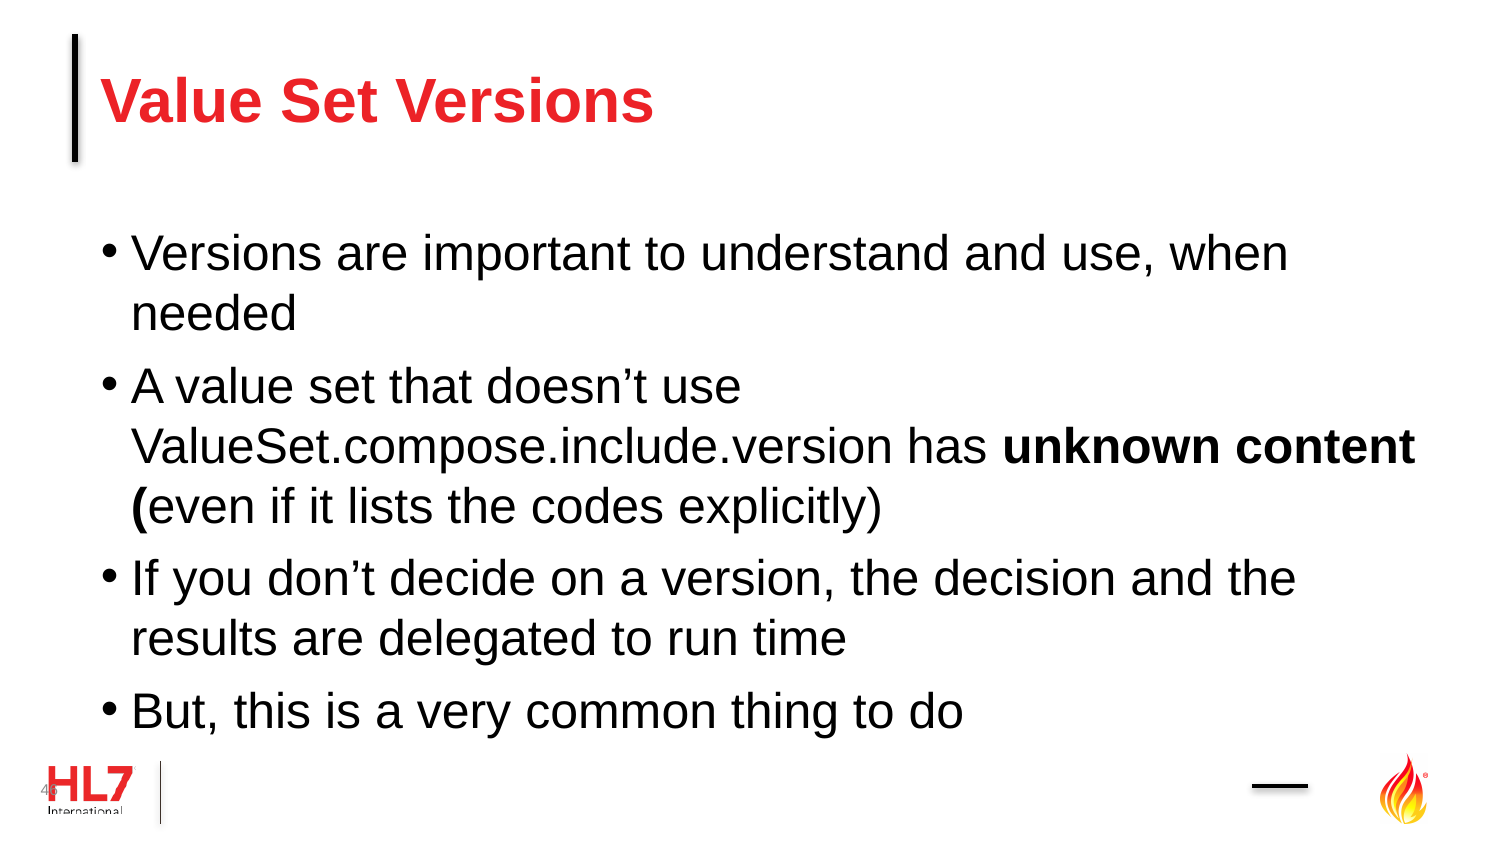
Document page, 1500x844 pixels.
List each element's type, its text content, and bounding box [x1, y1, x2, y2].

title Value Set Versions [100, 33, 1451, 163]
text_box 46 [29, 775, 148, 803]
picture [1380, 753, 1428, 824]
list Versions are important to understand and use, when needed A value set that doesn’t use ValueSet.compose.include.version has unknown content (even if it lists the codes explicitly) If you don’t decide on a version, the decision and the results are delegated to run time But, this is a very common thing to do [100, 220, 1451, 701]
